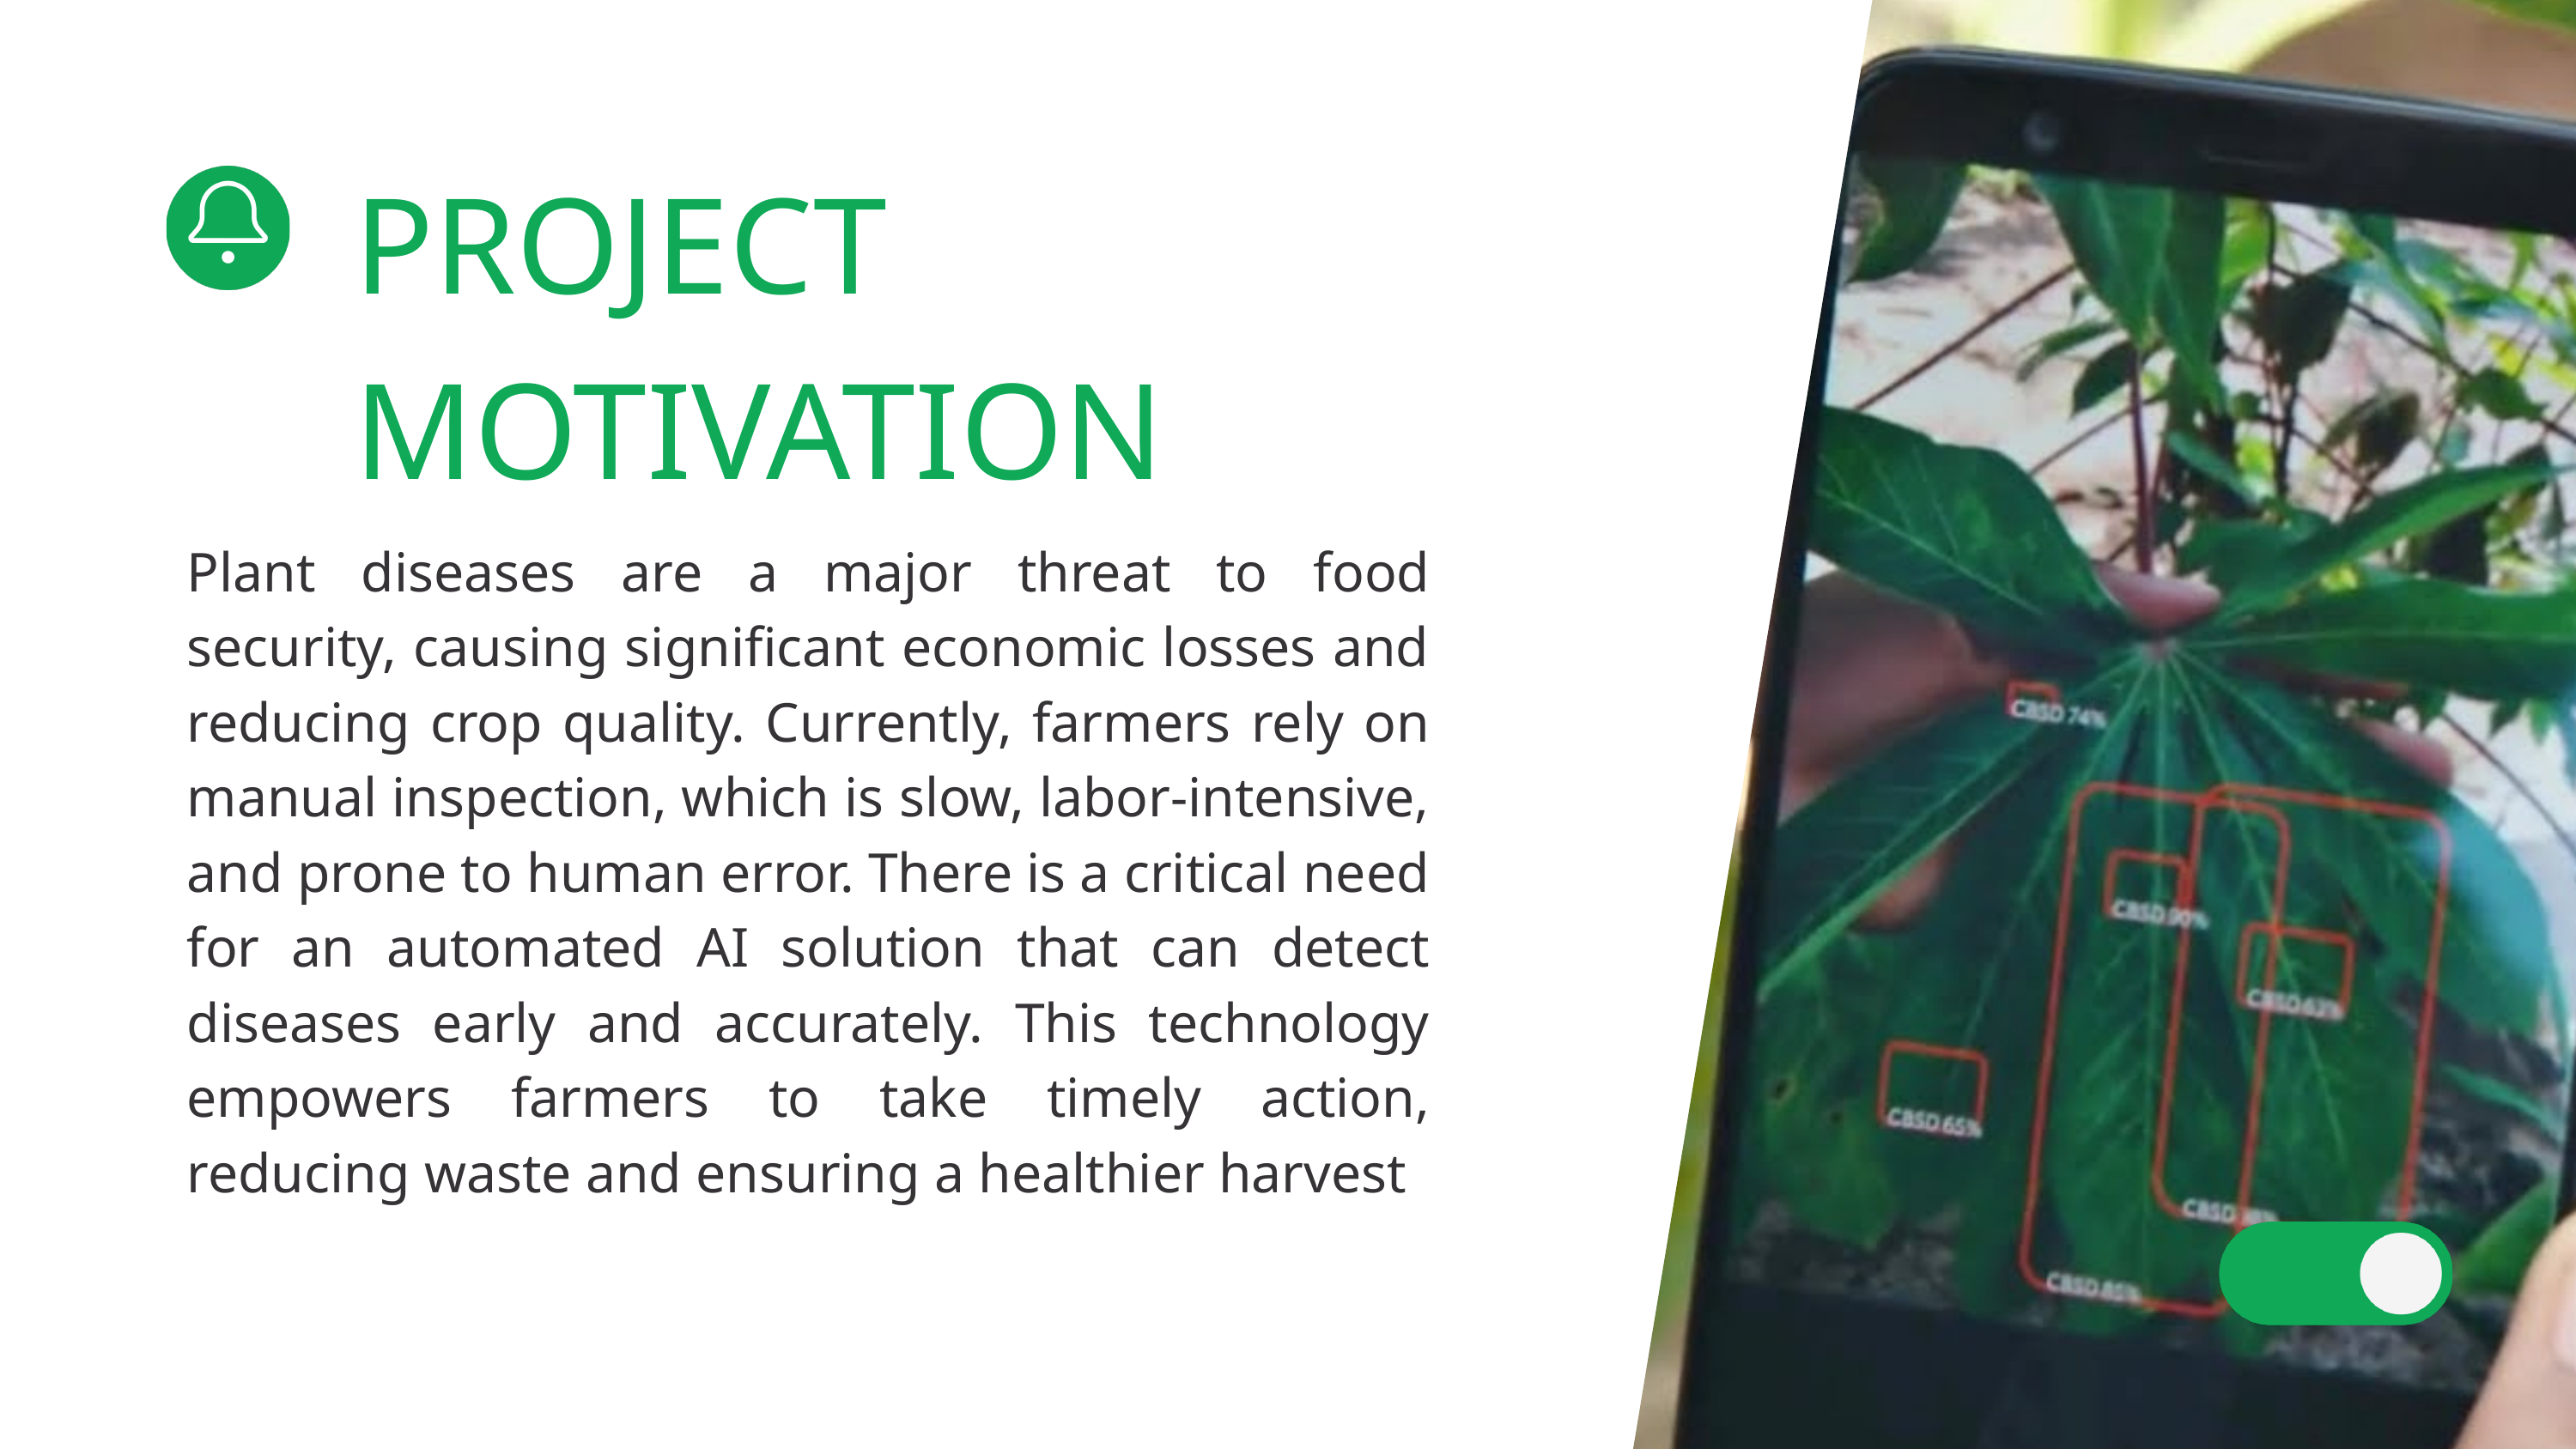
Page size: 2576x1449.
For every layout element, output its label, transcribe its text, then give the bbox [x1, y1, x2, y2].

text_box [1628, 0, 2576, 1449]
text_box Plant diseases are a major threat to food security, causing significant economic losses and reducing crop quality. Currently, farmers rely on manual inspection, which is slow, labor-intensive, and prone to human error. There is a critical need for an automated AI solution that can detect diseases early and accurately. This technology empowers farmers to take timely action, reducing waste and ensuring a healthier harvest [186, 527, 1431, 1203]
text_box [166, 166, 290, 290]
text_box PROJECT MOTIVATION [354, 135, 1624, 506]
